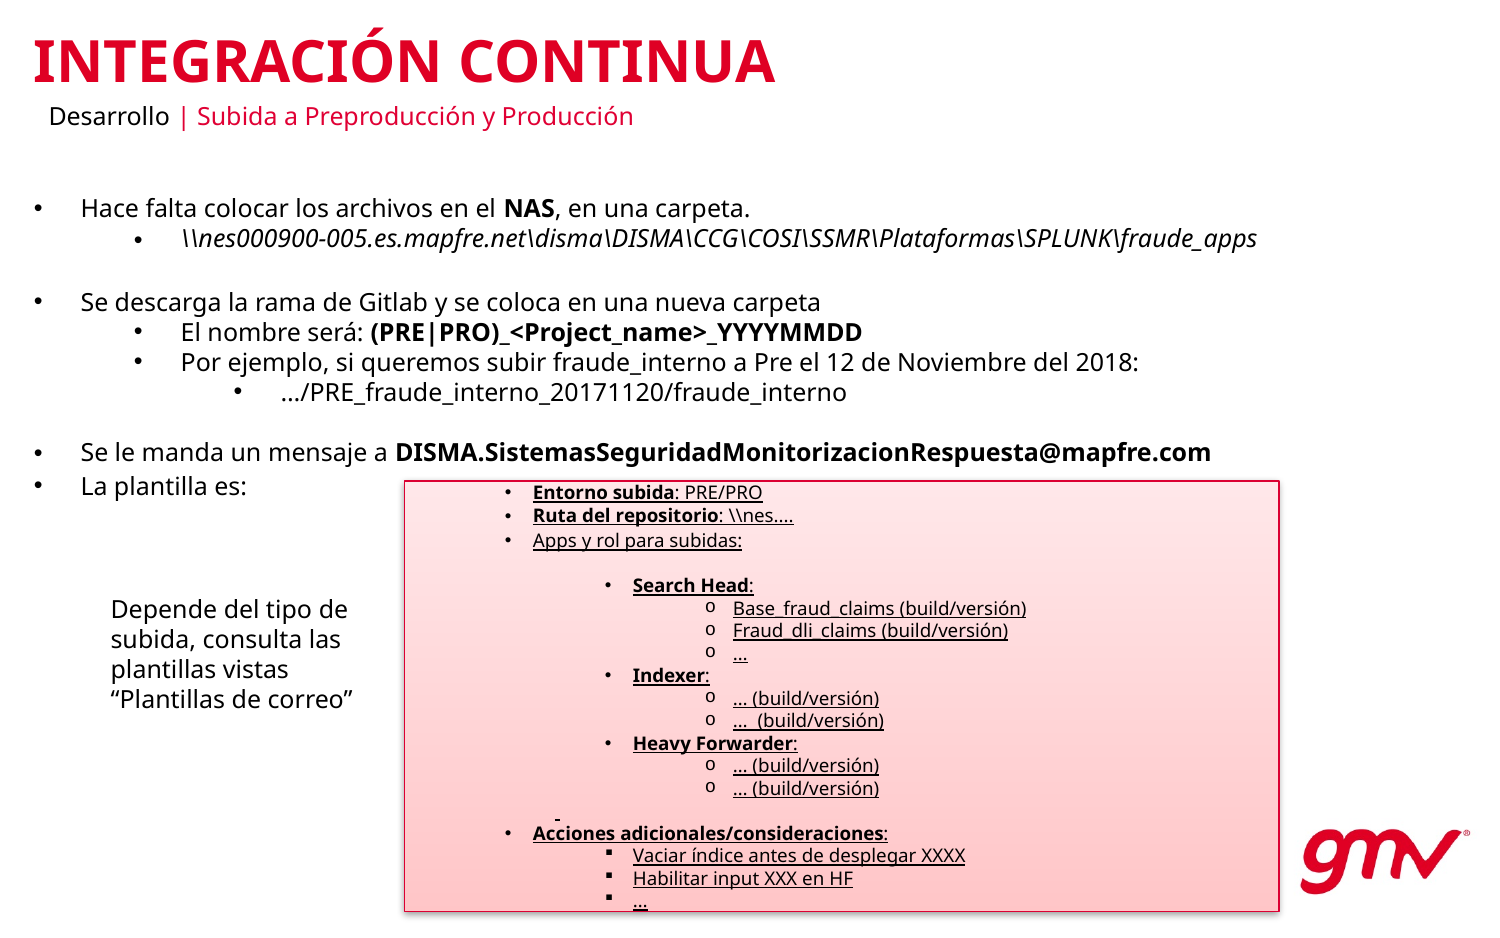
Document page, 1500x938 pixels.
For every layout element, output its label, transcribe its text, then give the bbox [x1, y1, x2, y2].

text_box Entorno subida: PRE/PRO Ruta del repositorio: \\nes.... Apps y rol para subidas: Search Head: Base_fraud_claims (build/versión) Fraud_dli_claims (build/versión) … Indexer: … (build/versión) … (build/versión) Heavy Forwarder: … (build/versión) … (build/versión) Acciones adicionales/consideraciones: Vaciar índice antes de desplegar XXXX Habilitar input XXX en HF … [404, 480, 1280, 912]
text_box Desarrollo | Subida a Preproducción y Producción [33, 95, 737, 147]
text_box Hace falta colocar los archivos en el NAS, en una carpeta. \\nes000900-005.es.mapfre.net\disma\DISMA\CCG\COSI\SSMR\Plataformas\SPLUNK\fraude_apps Se descarga la rama de Gitlab y se coloca en una nueva carpeta El nombre será: (PRE|PRO)_<Project_name>_YYYYMMDD Por ejemplo, si queremos subir fraude_interno a Pre el 12 de Noviembre del 2018: …/PRE_fraude_interno_20171120/fraude_interno Se le manda un mensaje a DISMA.SistemasSeguridadMonitorizacionRespuesta@mapfre.com La plantilla es: [33, 192, 1500, 590]
picture [1272, 796, 1498, 927]
text_box Depende del tipo de subida, consulta las plantillas vistas “Plantillas de correo” [95, 586, 405, 721]
text_box INTEGRACIÓN CONTINUA [33, 42, 1461, 101]
